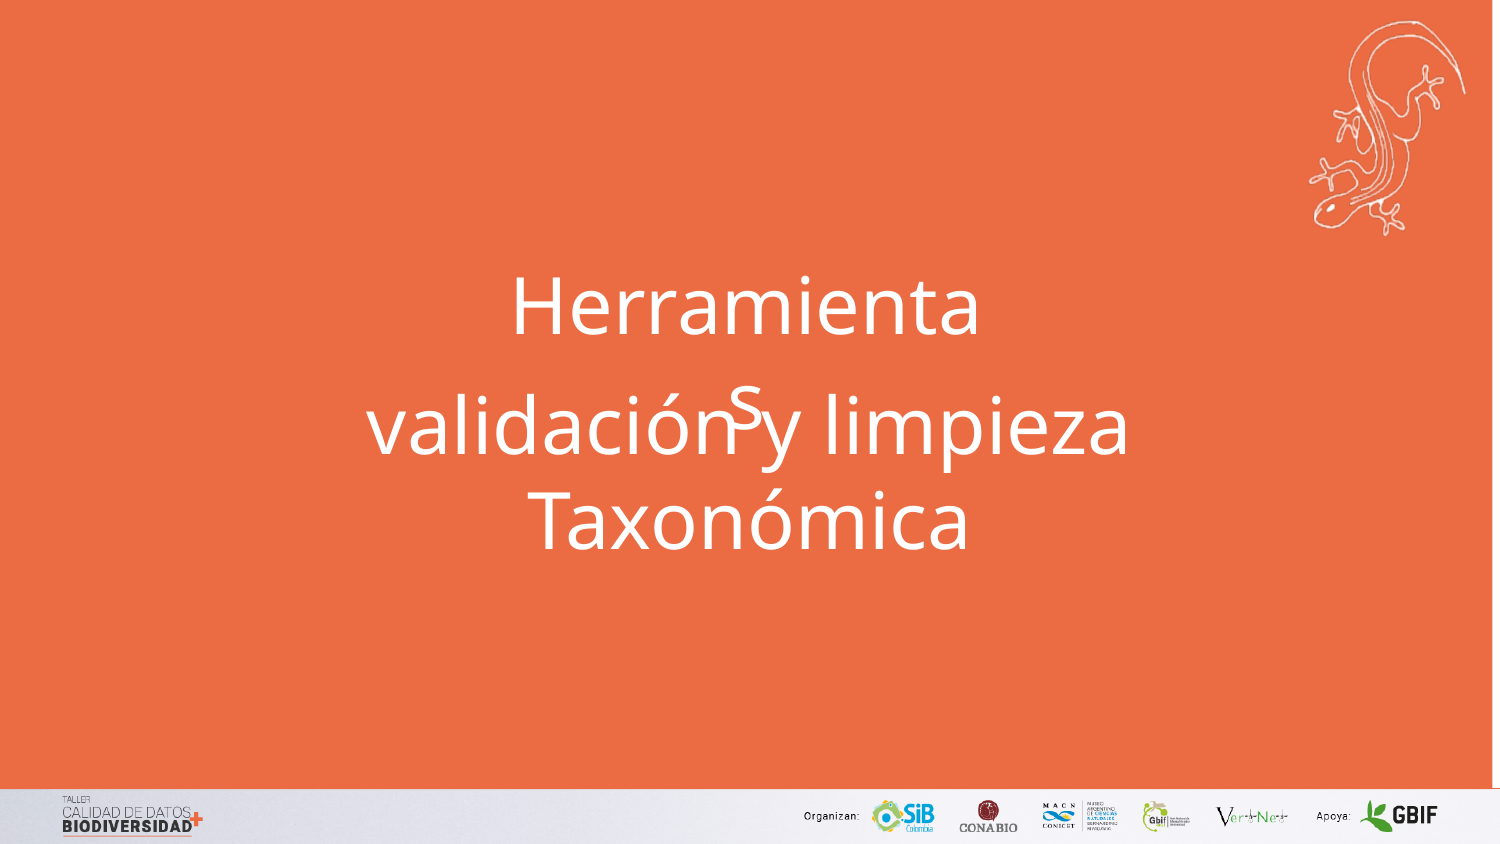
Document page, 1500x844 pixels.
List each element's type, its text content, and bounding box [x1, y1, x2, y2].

picture [1276, 0, 1487, 251]
text_box validación y limpieza Taxonómica [353, 369, 1147, 571]
text_box Herramientas [497, 249, 995, 369]
text_box [0, 0, 1493, 787]
picture [0, 788, 1500, 844]
